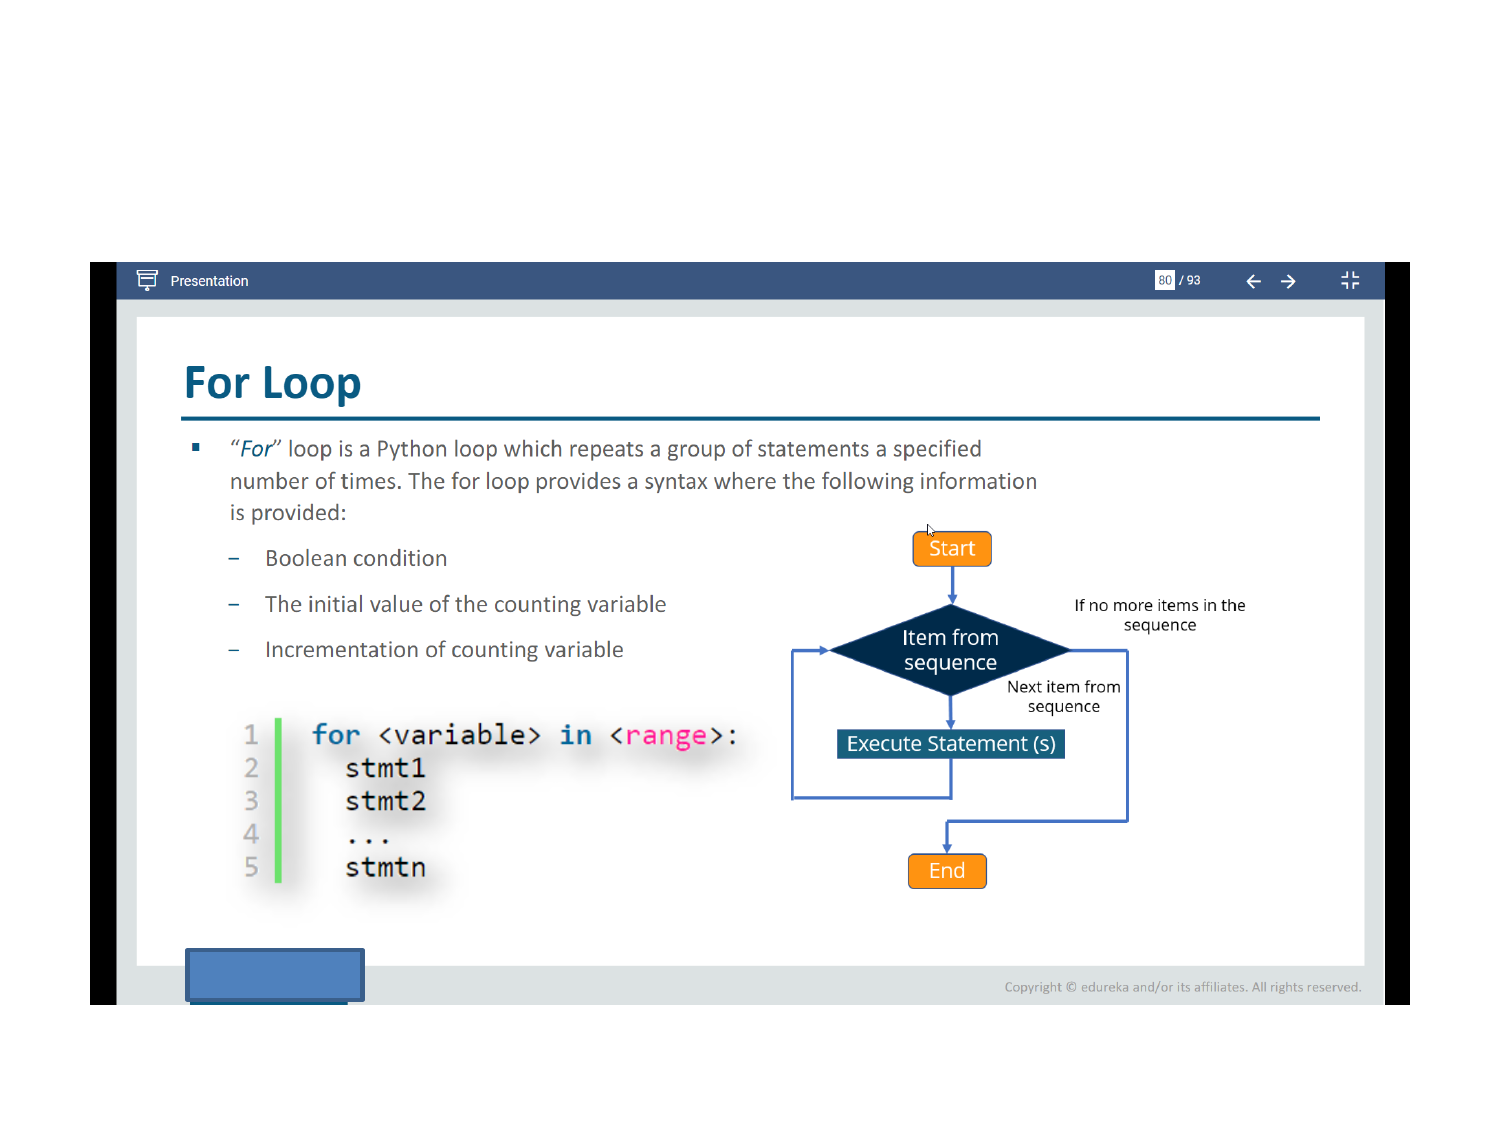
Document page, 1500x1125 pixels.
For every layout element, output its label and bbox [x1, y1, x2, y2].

list [89, 262, 1411, 1006]
